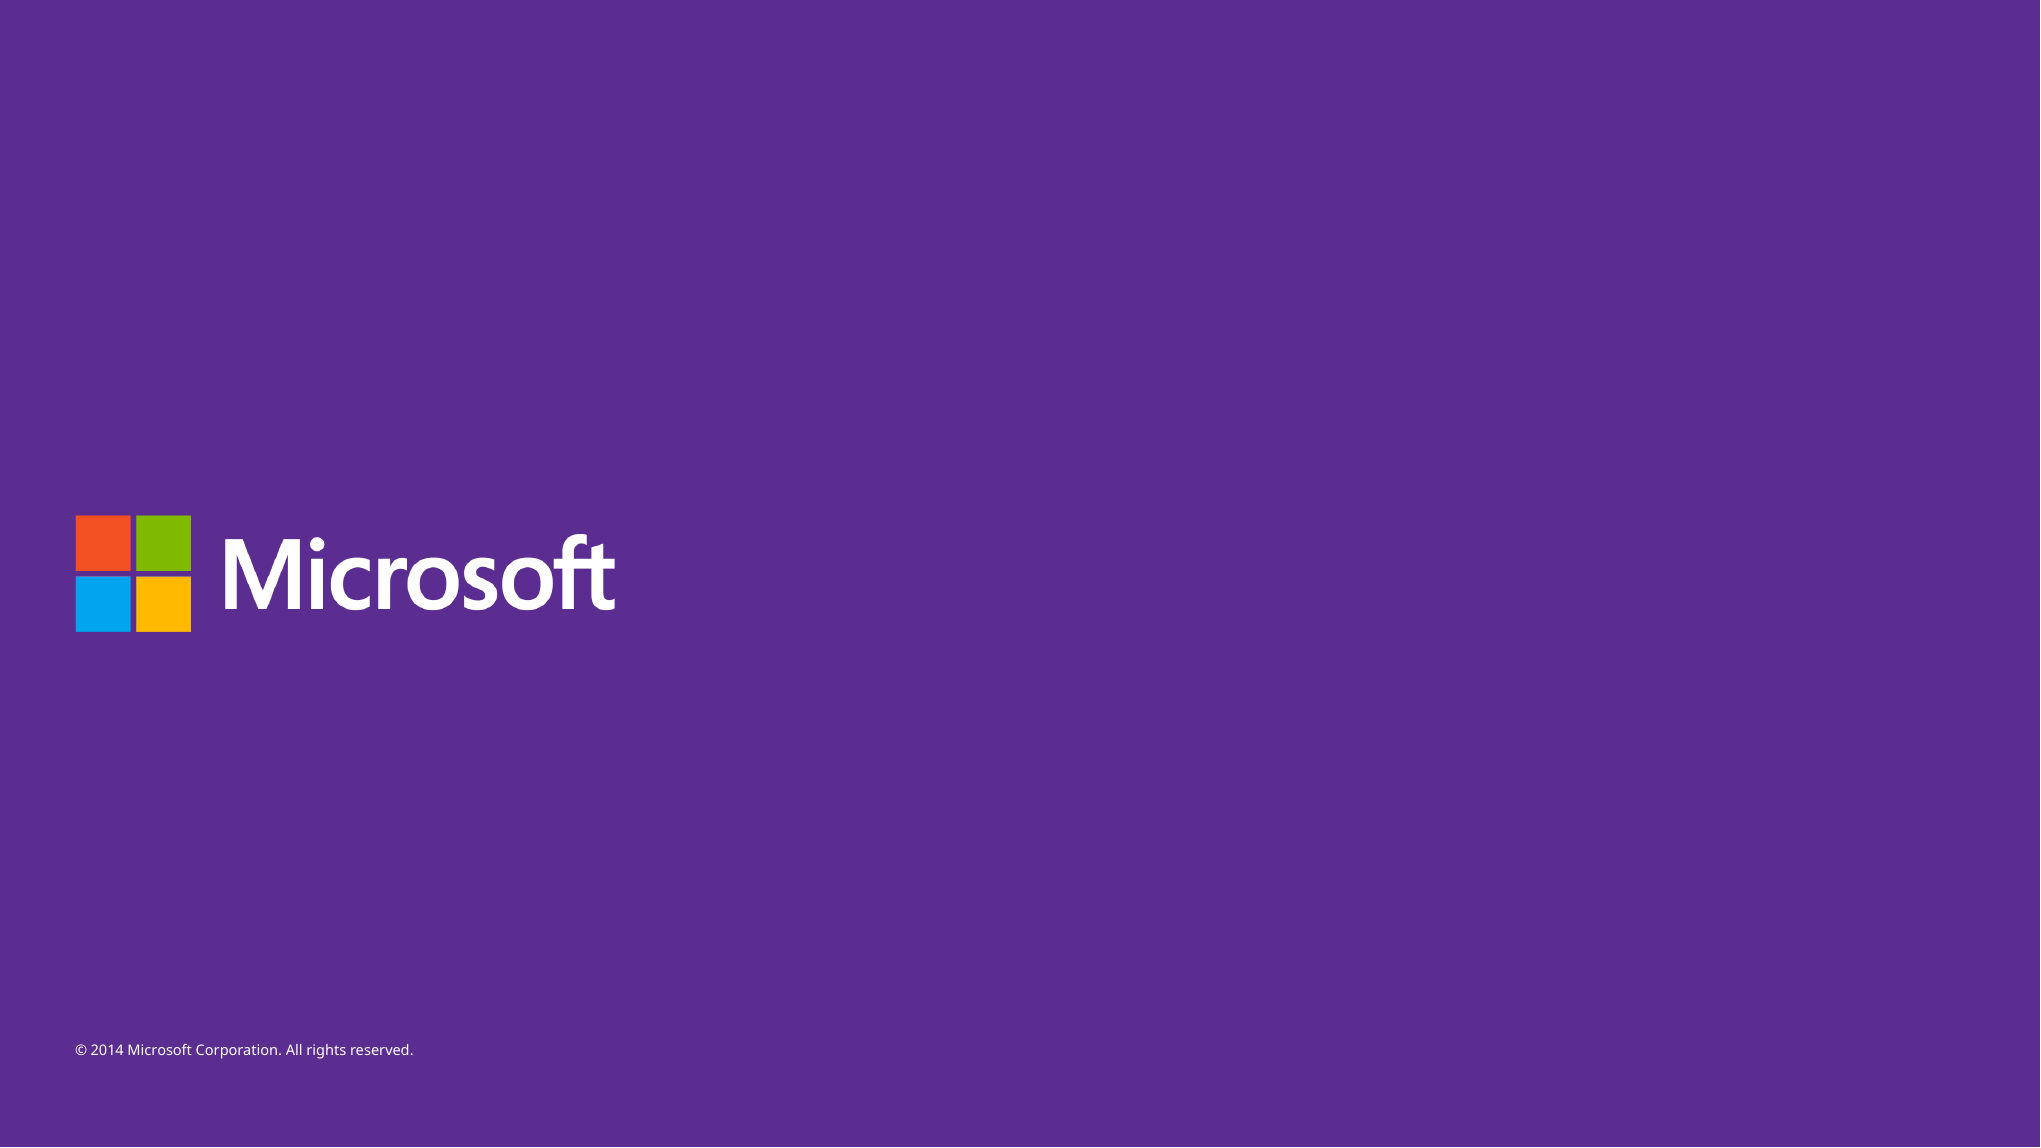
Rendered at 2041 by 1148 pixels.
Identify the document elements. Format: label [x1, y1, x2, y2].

picture [75, 515, 615, 632]
